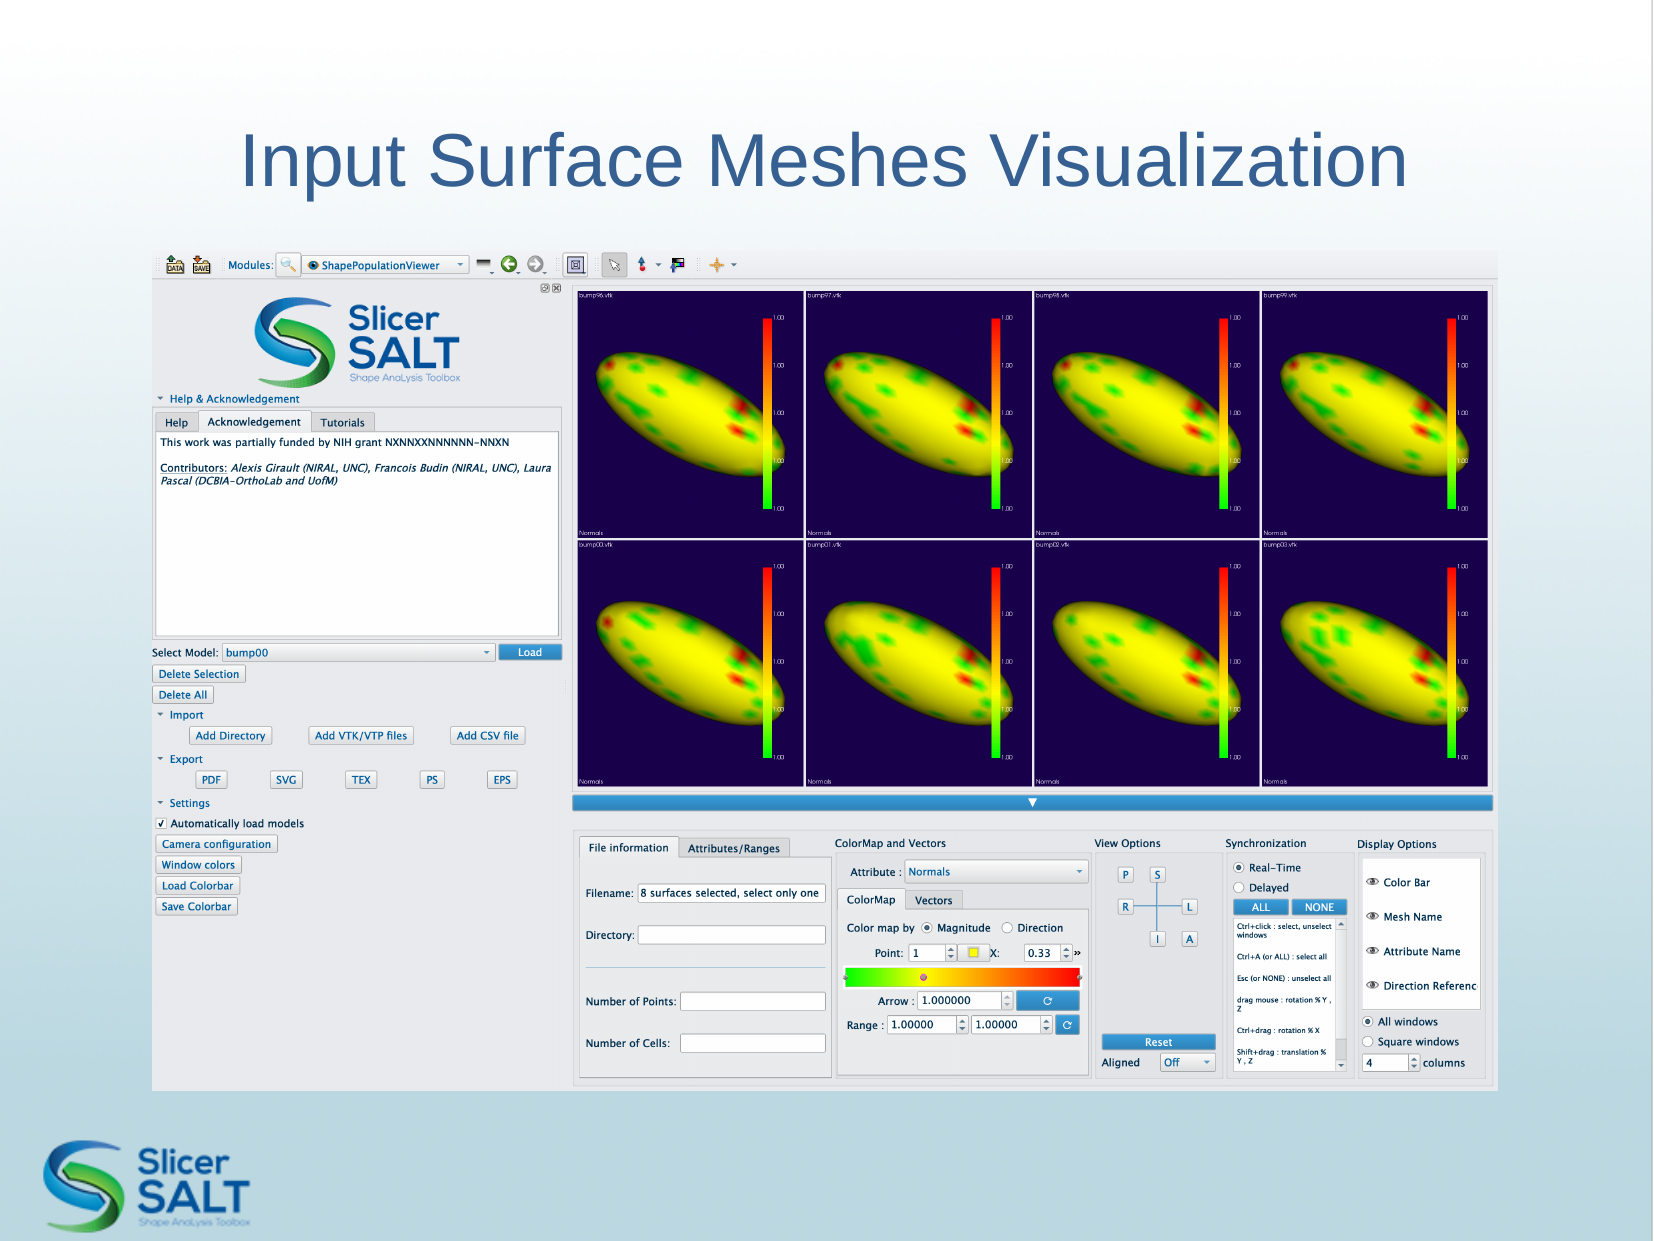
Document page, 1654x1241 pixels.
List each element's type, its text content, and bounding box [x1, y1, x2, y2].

text_box Input Surface Meshes Visualization [75, 62, 1575, 250]
picture [0, 0, 1654, 1241]
